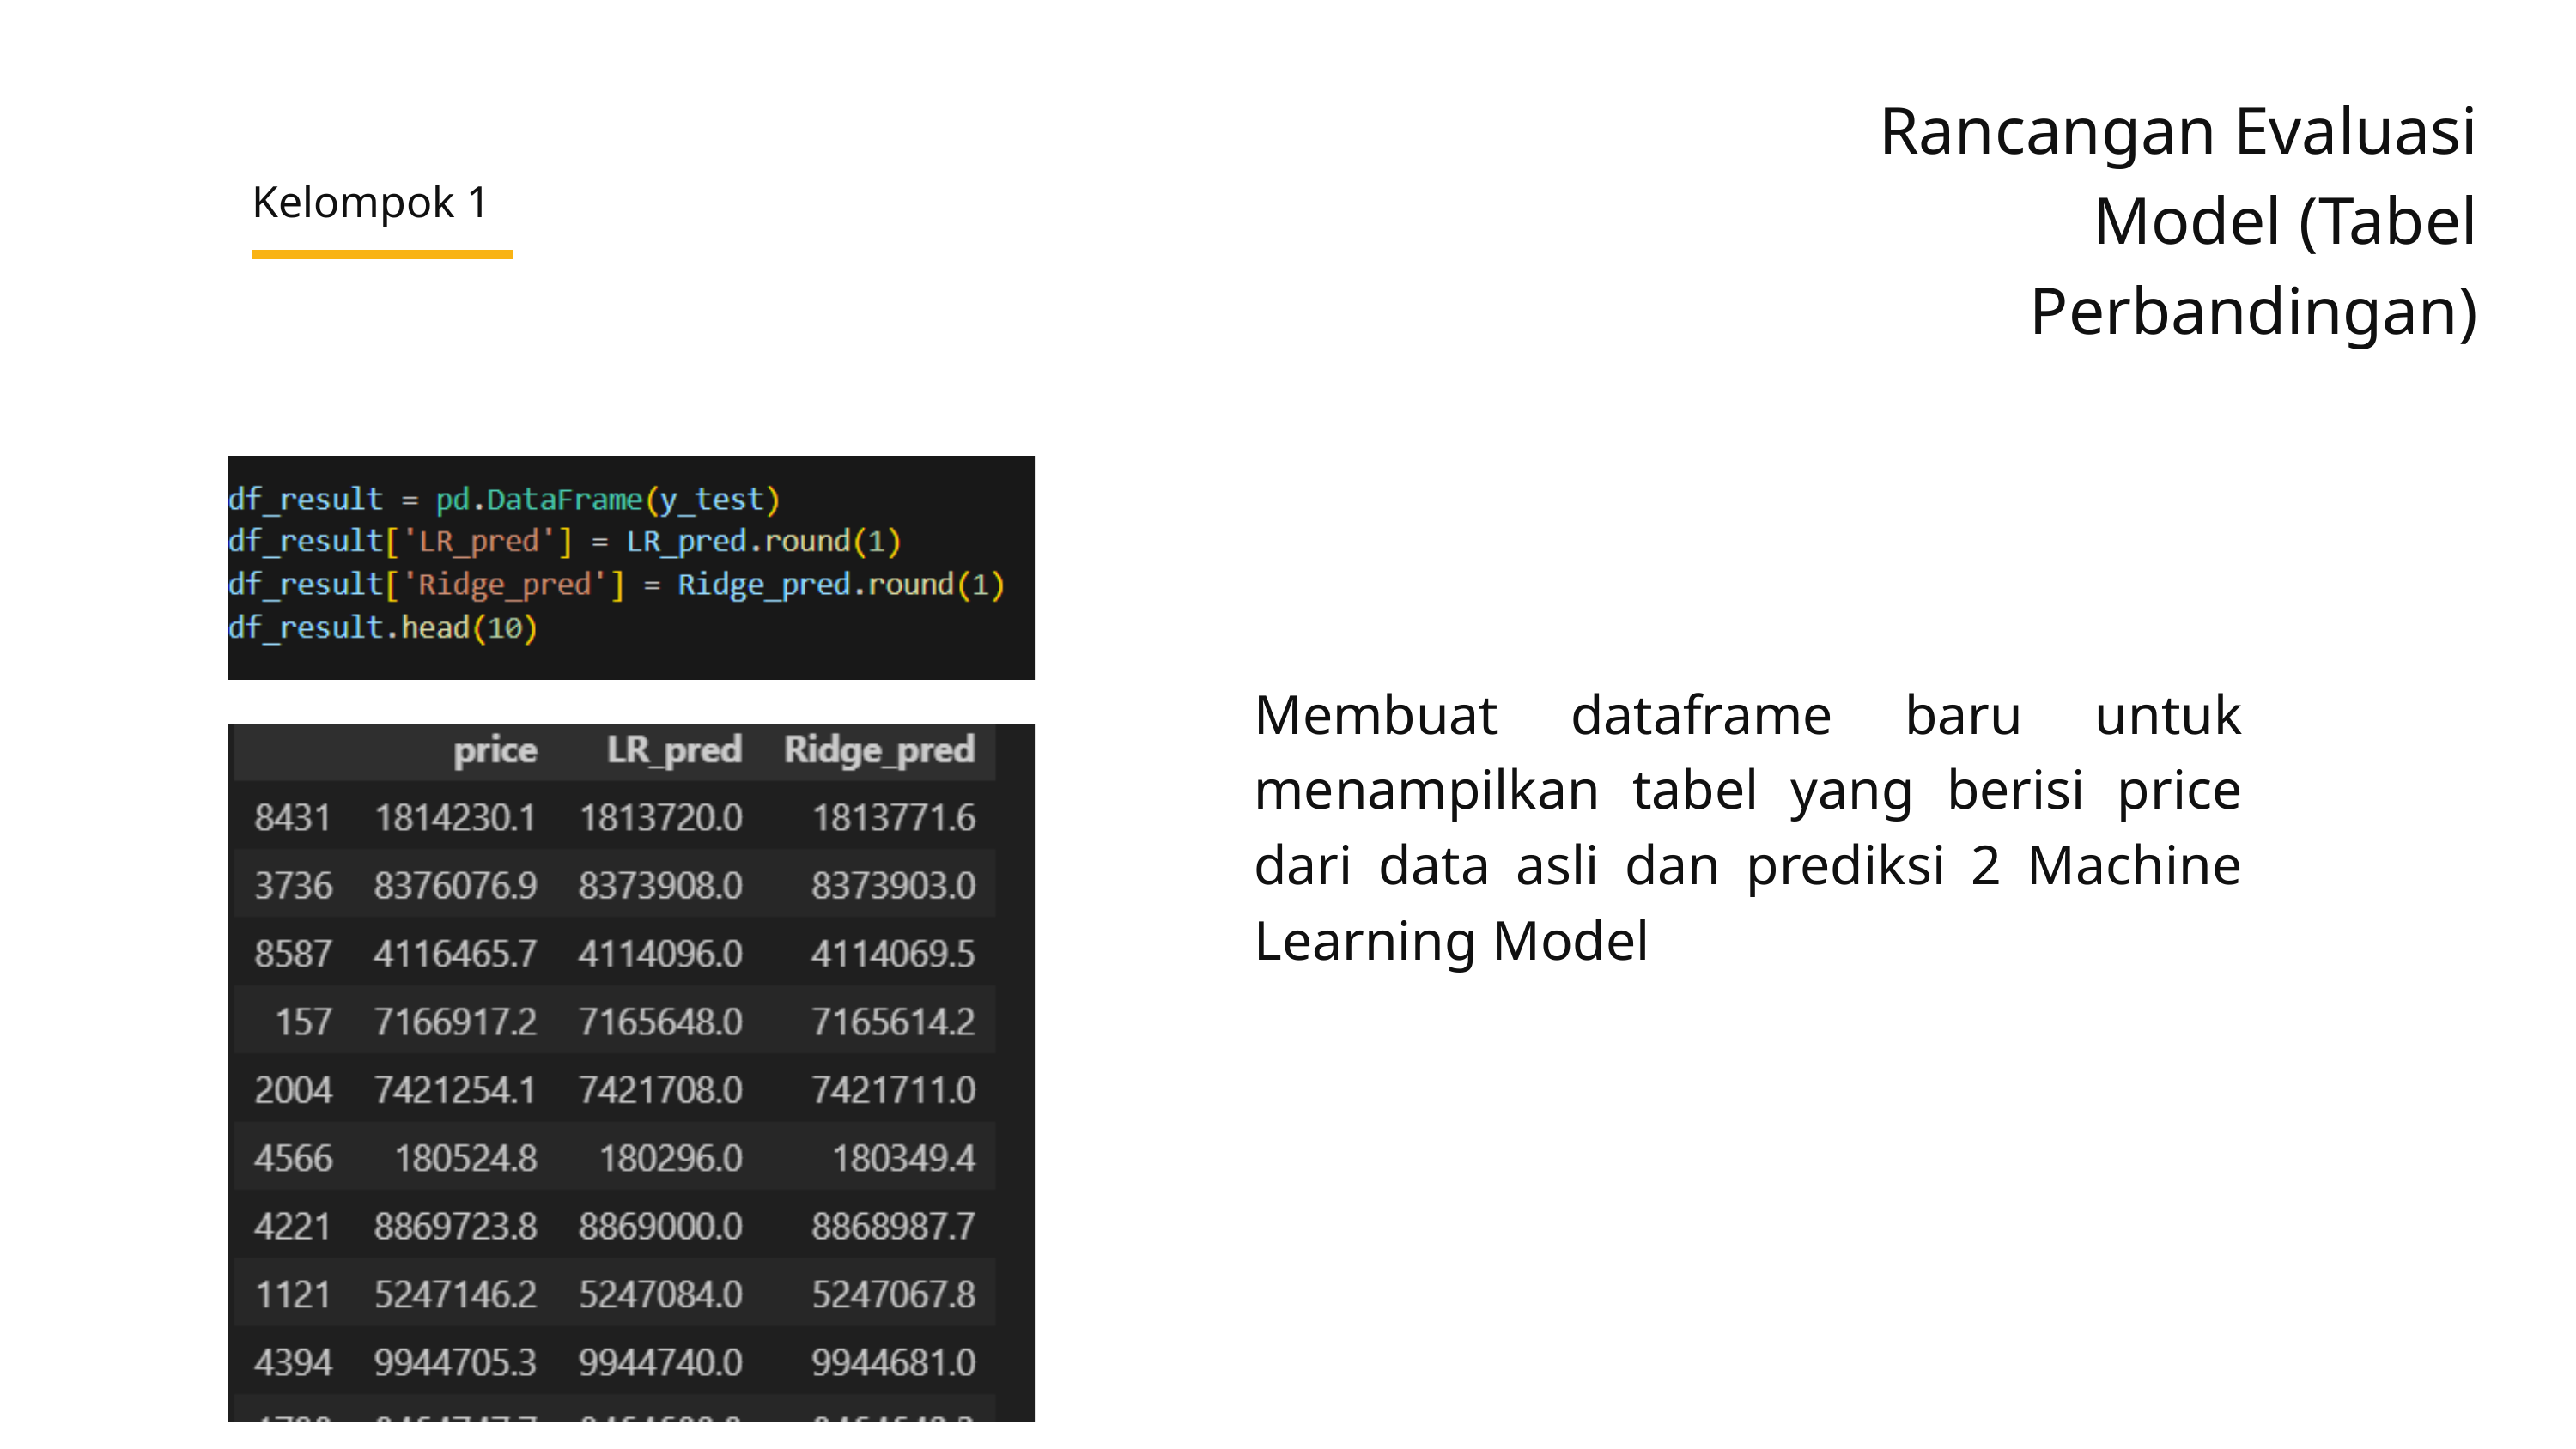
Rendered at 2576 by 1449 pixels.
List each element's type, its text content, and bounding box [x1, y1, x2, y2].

text_box [228, 456, 1036, 680]
text_box Rancangan Evaluasi Model (Tabel Perbandingan) [1795, 76, 2478, 348]
text_box Kelompok 1 [252, 166, 744, 227]
text_box [228, 724, 1036, 1422]
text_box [252, 249, 514, 260]
text_box Membuat dataframe baru untuk menampilkan tabel yang berisi price dari data asli dan prediksi 2 Machine Learning Model [1254, 670, 2244, 971]
